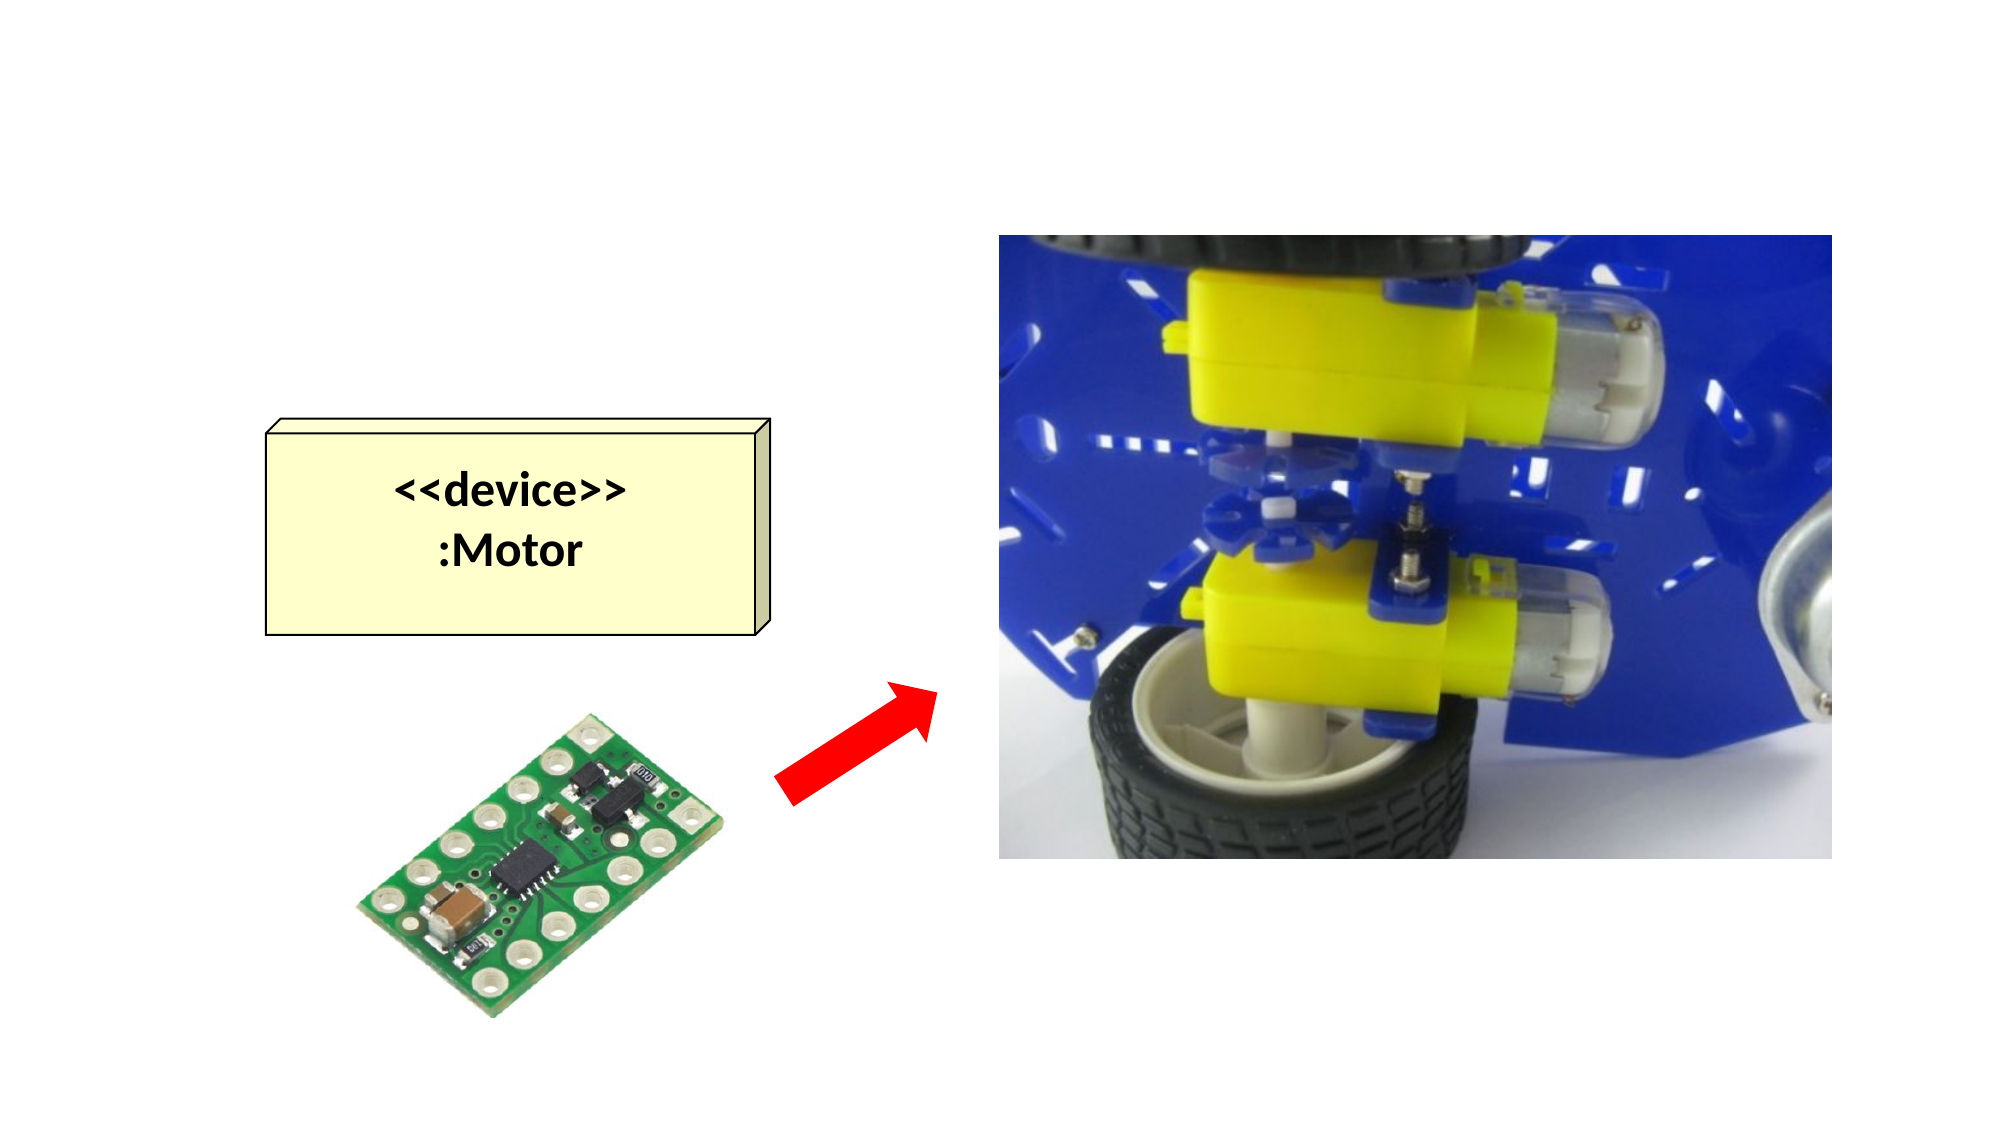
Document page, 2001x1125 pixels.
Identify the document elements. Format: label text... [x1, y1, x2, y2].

text_box <<device>> :Motor [264, 417, 772, 636]
text_box [773, 681, 938, 807]
picture [999, 235, 1832, 859]
picture [330, 698, 733, 1018]
